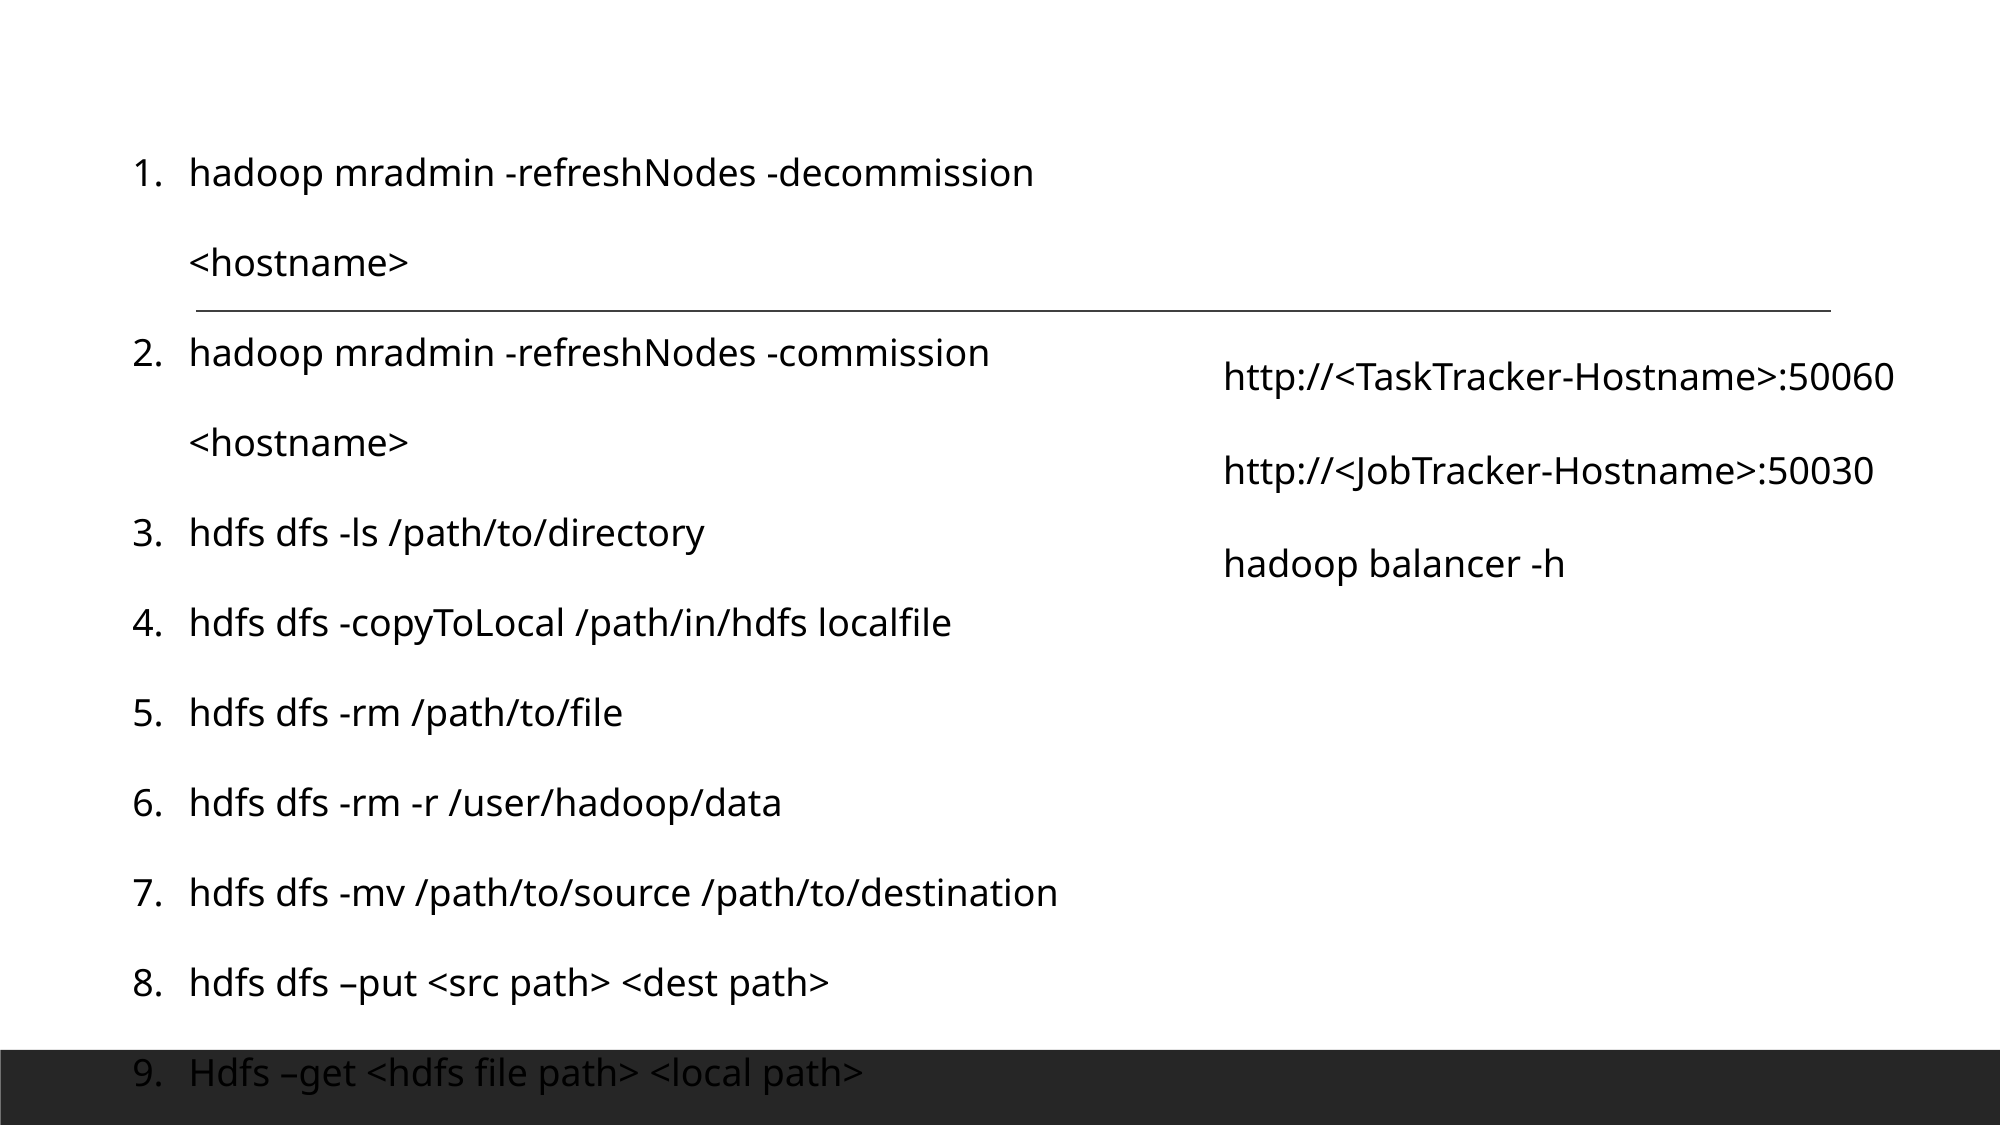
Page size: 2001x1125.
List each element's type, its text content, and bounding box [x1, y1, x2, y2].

text_box http://<TaskTracker-Hostname>:50060 [1208, 345, 2000, 406]
text_box hadoop balancer -h [1208, 533, 2000, 593]
text_box http://<JobTracker-Hostname>:50030 [1208, 439, 2000, 499]
text_box hadoop mradmin -refreshNodes -decommission <hostname> hadoop mradmin -refreshNodes -commission <hostname> hdfs dfs -ls /path/to/directory hdfs dfs -copyToLocal /path/in/hdfs localfile hdfs dfs -rm /path/to/file hdfs dfs -rm -r /user/hadoop/data hdfs dfs -mv /path/to/source /path/to/destination hdfs dfs –put <src path> <dest path> Hdfs –get <hdfs file path> <local path> [117, 96, 1209, 1125]
